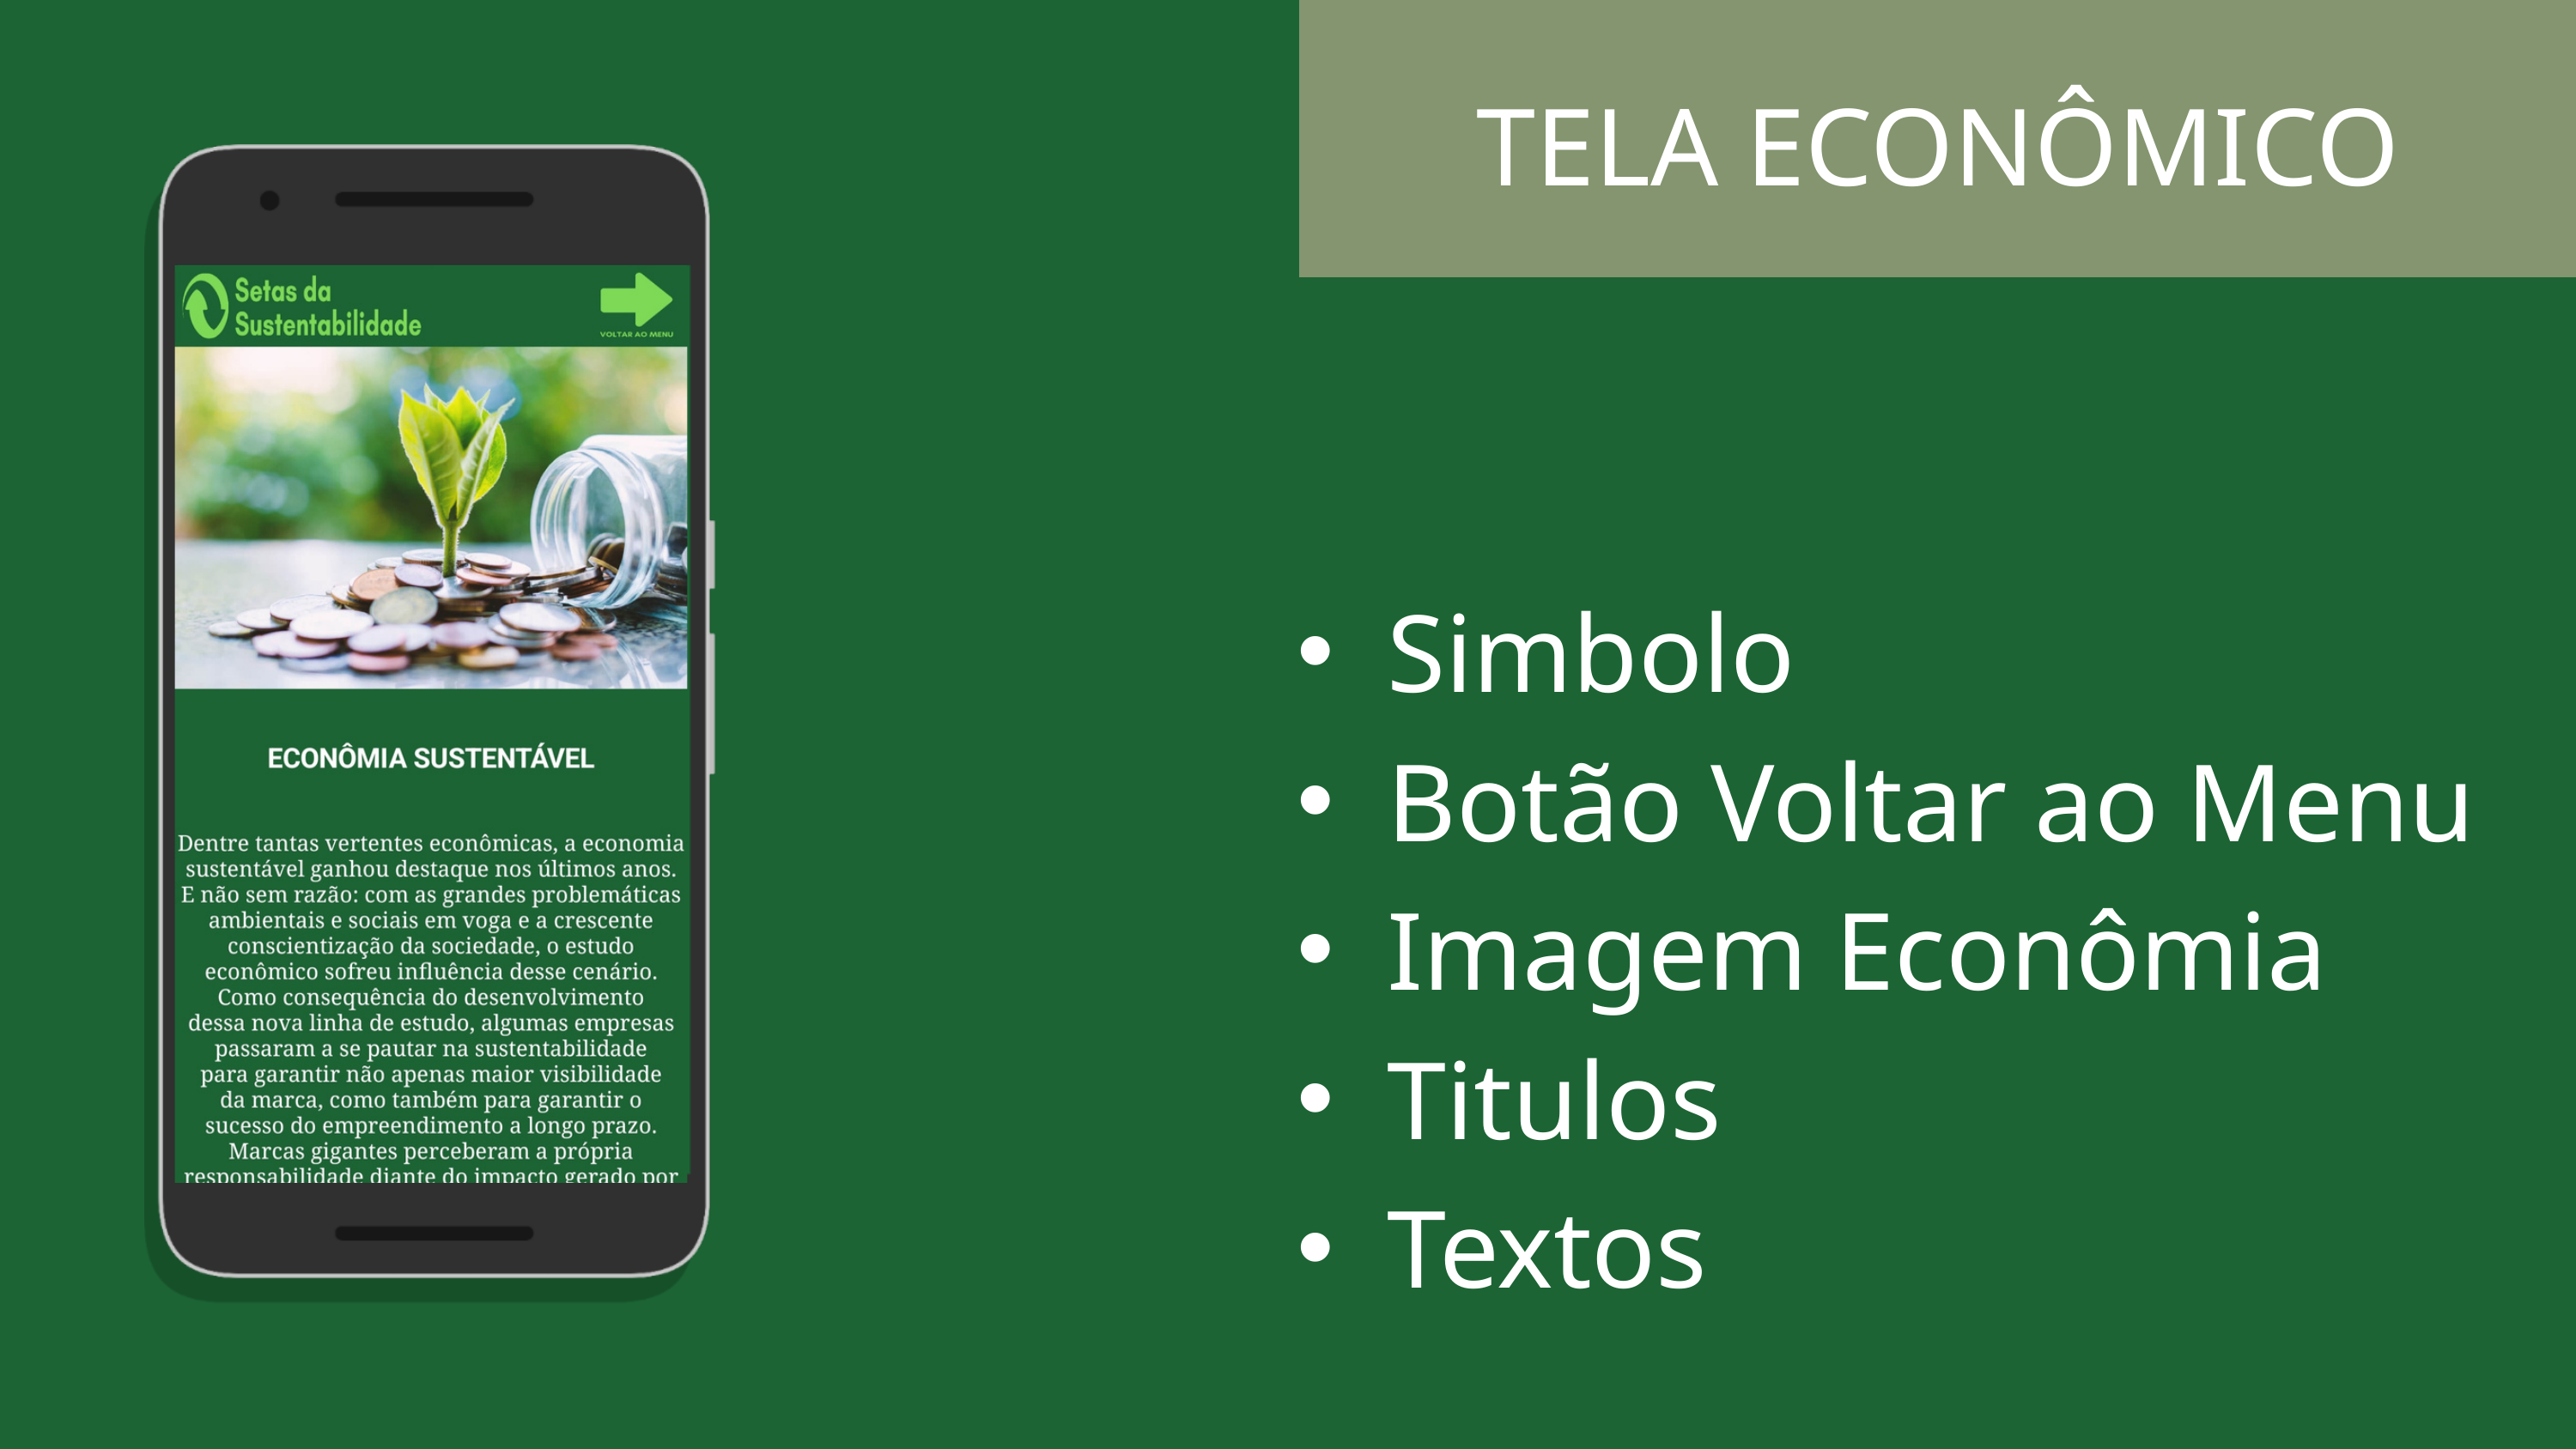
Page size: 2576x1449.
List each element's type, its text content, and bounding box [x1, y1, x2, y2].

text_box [1299, 0, 2576, 277]
picture [144, 144, 718, 1304]
text_box Simbolo Botão Voltar ao Menu Imagem Econômia Titulos Textos [1206, 564, 2576, 1310]
